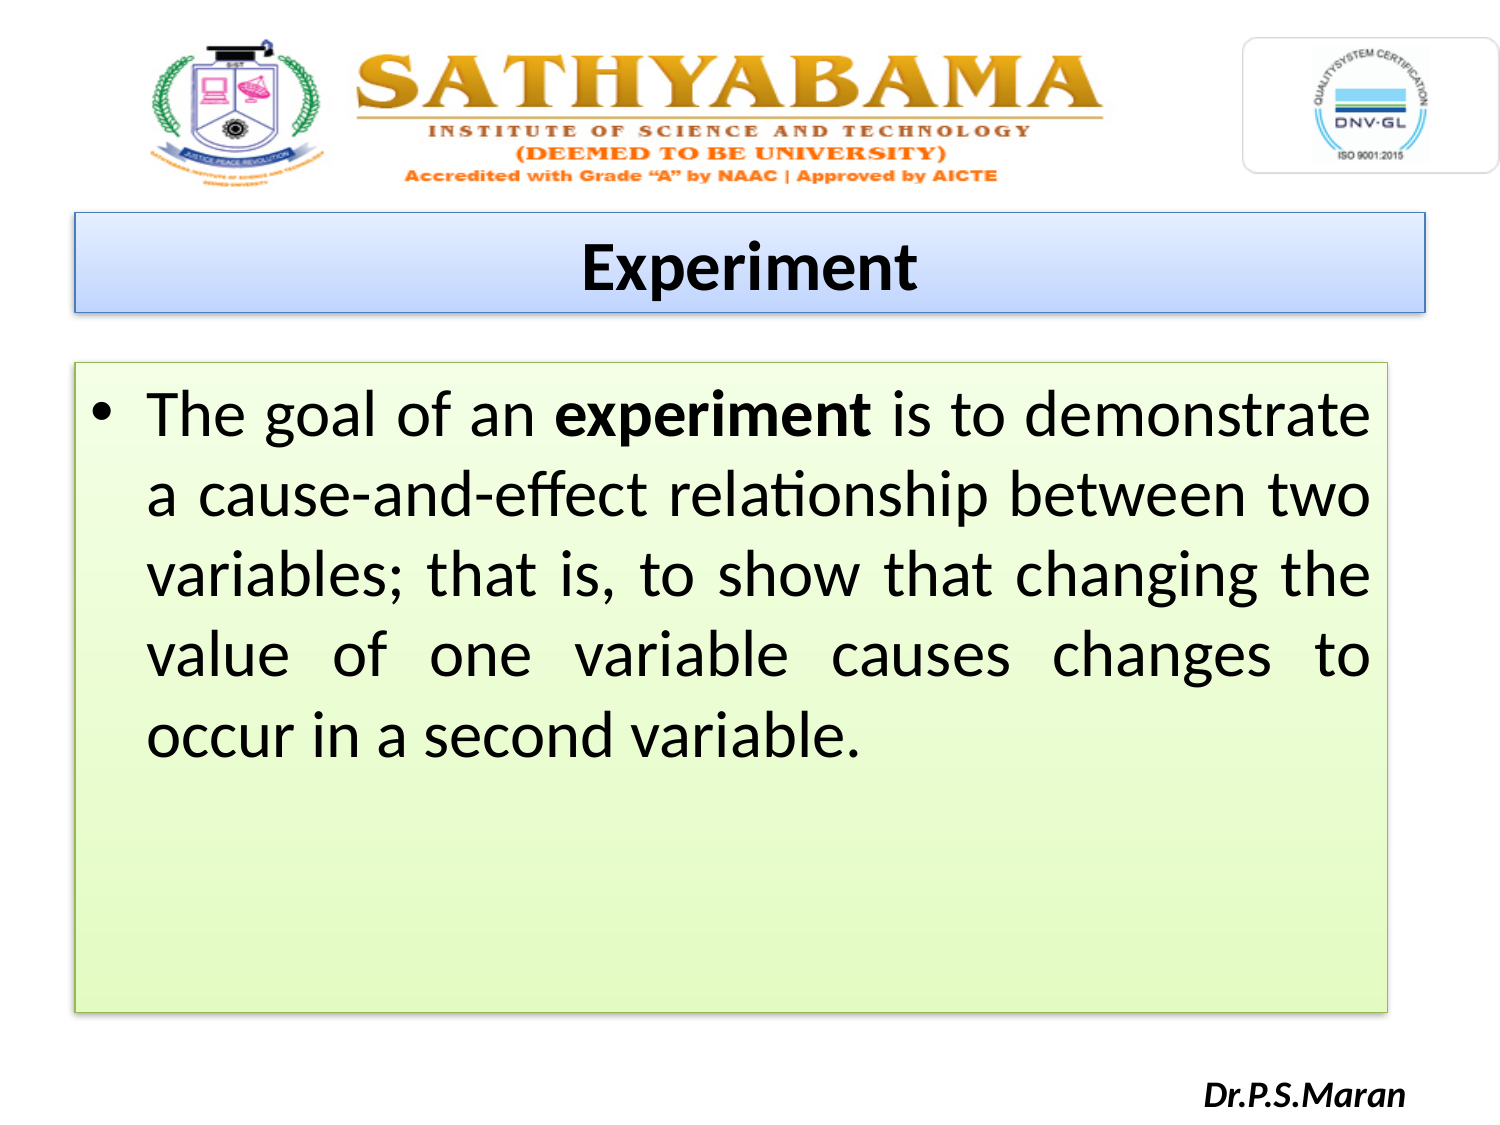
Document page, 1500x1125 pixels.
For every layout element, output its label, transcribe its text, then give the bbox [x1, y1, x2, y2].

text_box Experiment [74, 212, 1426, 313]
picture [1242, 37, 1500, 174]
text_box The goal of an experiment is to demonstrate a cause-and-effect relationship between two variables; that is, to show that changing the value of one variable causes changes to occur in a second variable. [74, 362, 1388, 1013]
picture [137, 37, 1238, 188]
